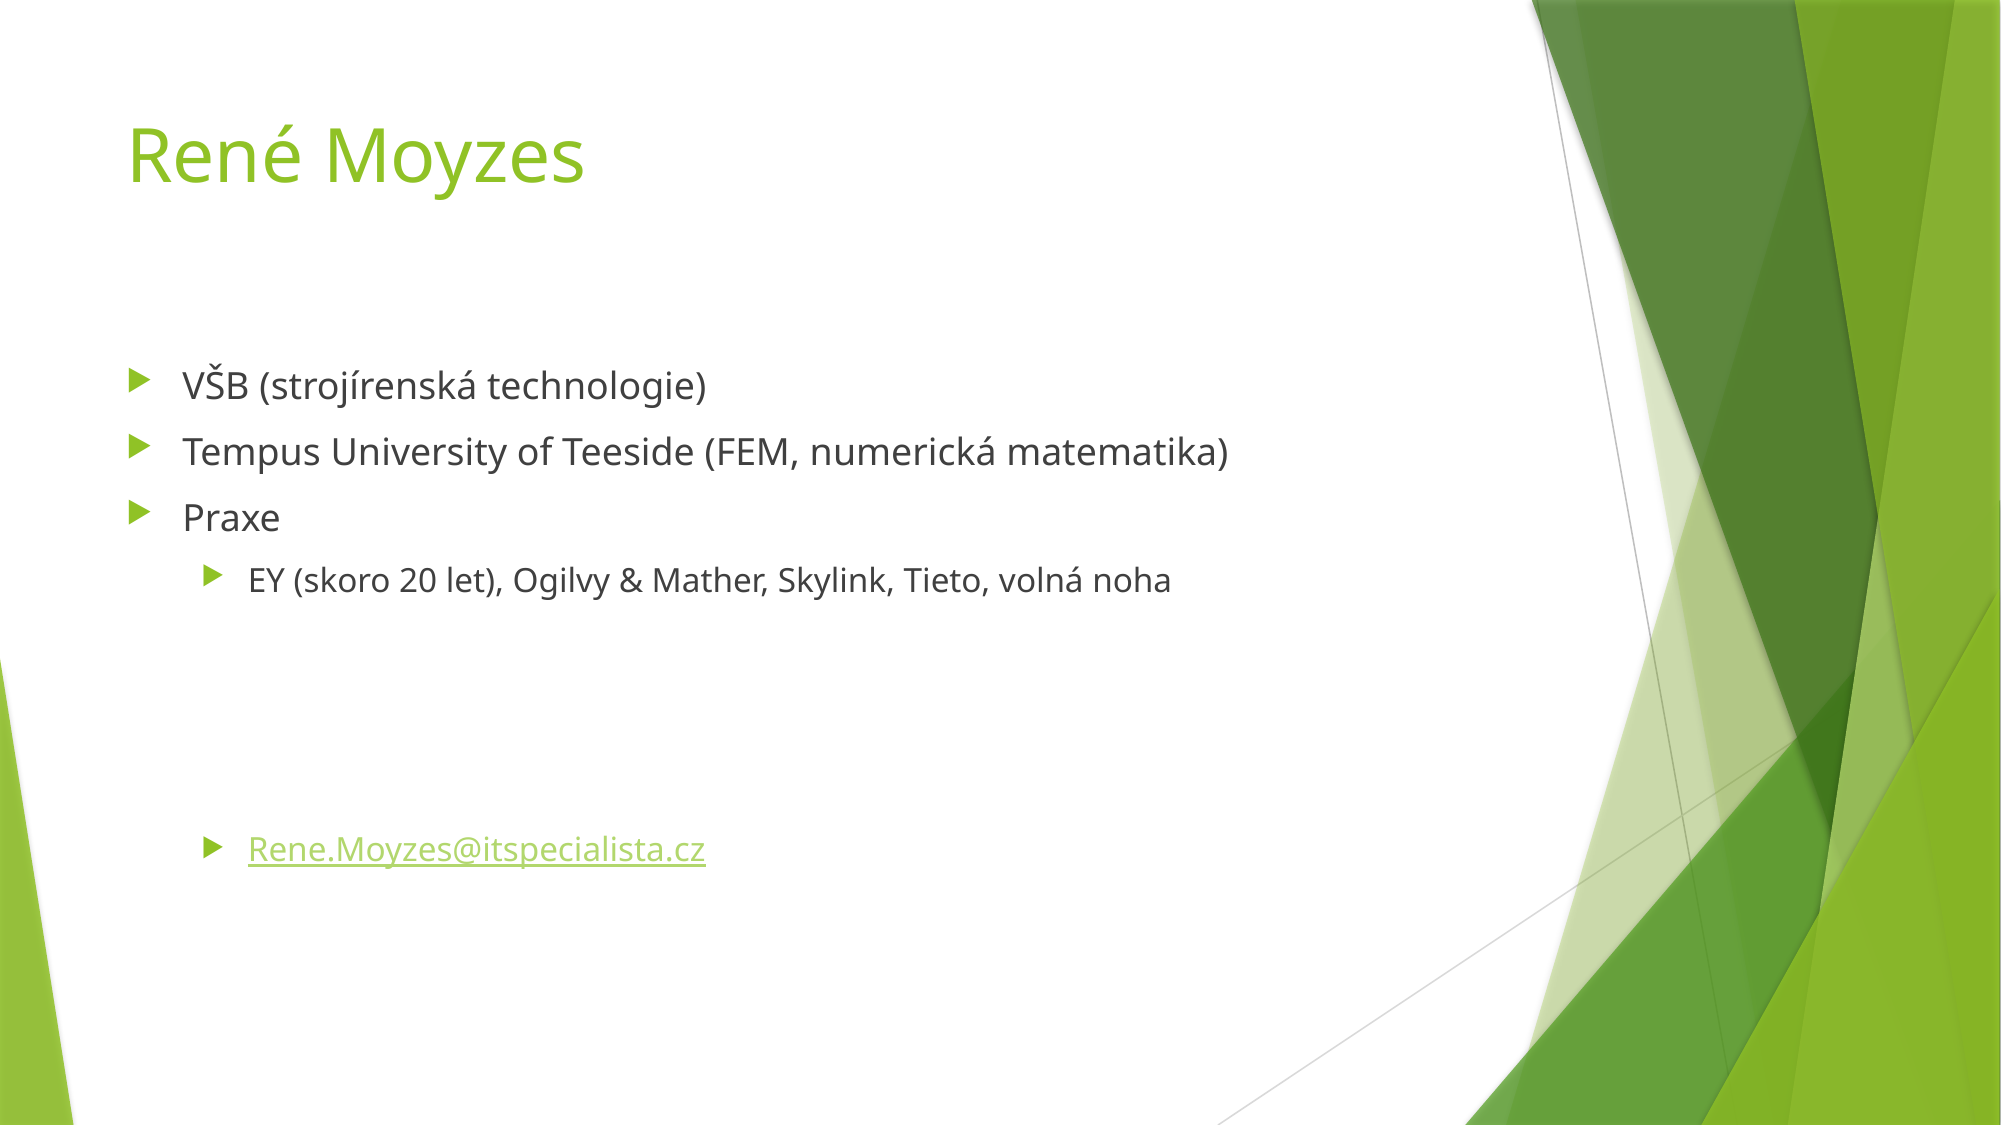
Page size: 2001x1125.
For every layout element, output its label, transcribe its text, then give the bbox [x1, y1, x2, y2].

list VŠB (strojírenská technologie) Tempus University of Teeside (FEM, numerická matematika) Praxe EY (skoro 20 let), Ogilvy & Mather, Skylink, Tieto, volná noha Rene.Moyzes@itspecialista.cz [111, 354, 1522, 992]
title René Moyzes [111, 99, 1522, 317]
